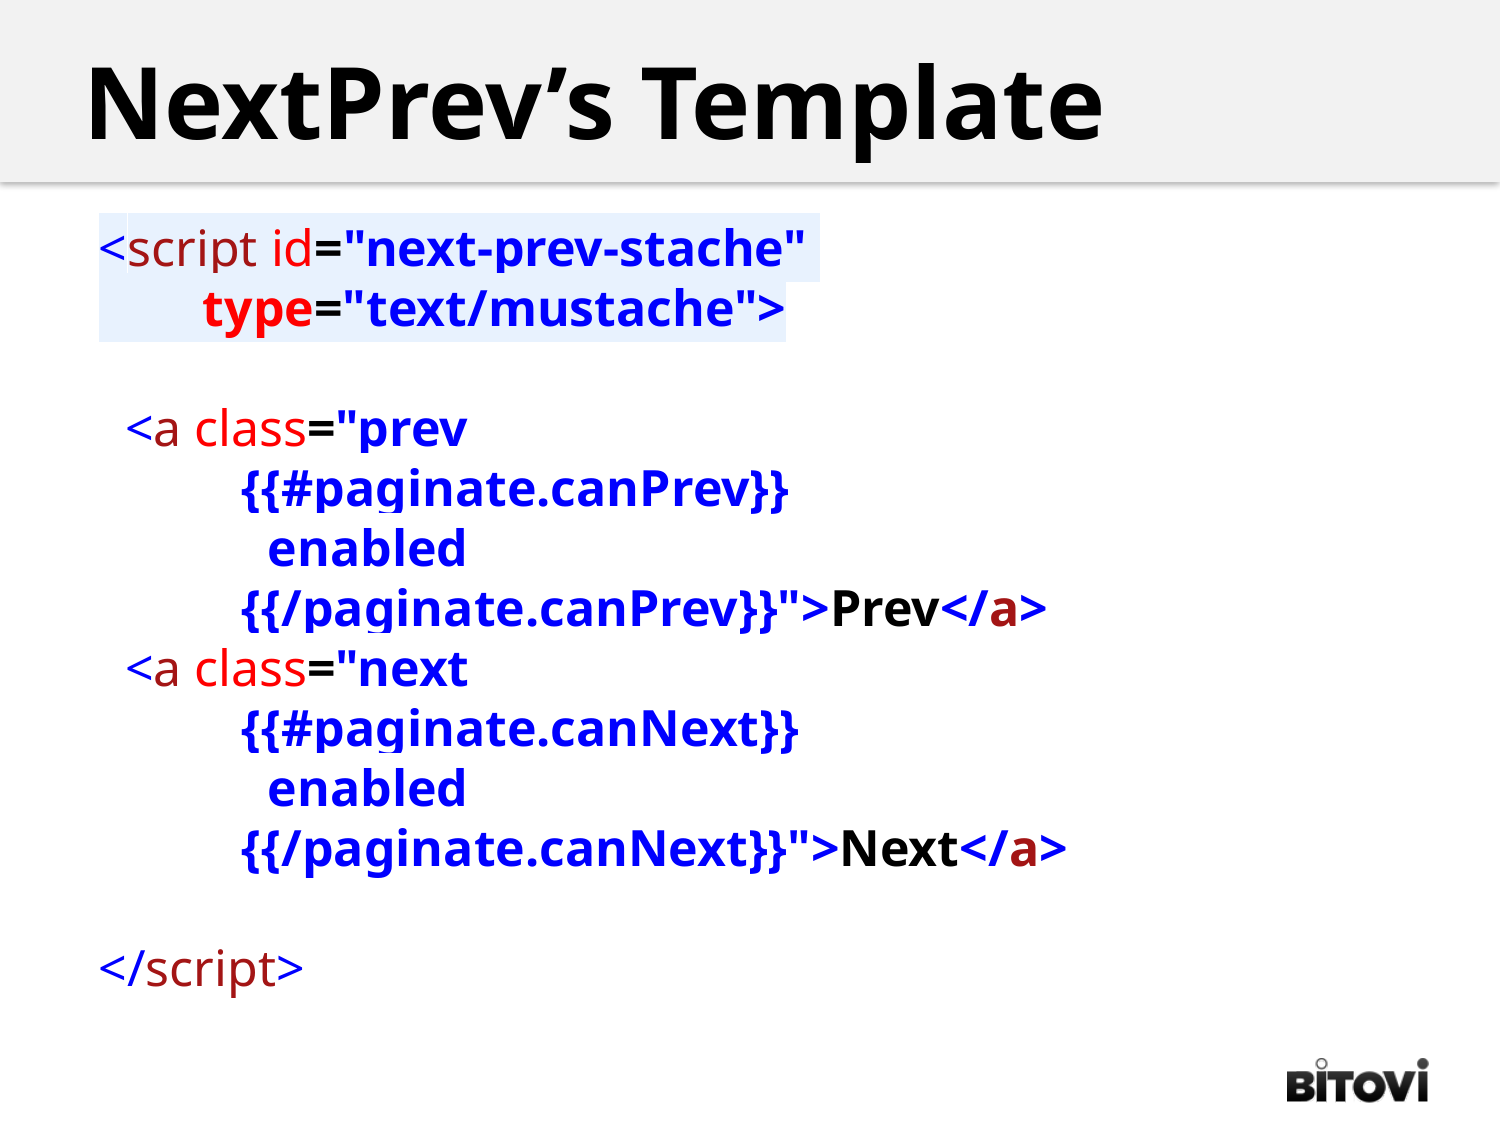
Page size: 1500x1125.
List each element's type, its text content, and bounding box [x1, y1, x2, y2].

text_box NextPrev’s Template [69, 31, 1442, 157]
picture [1287, 1058, 1429, 1104]
text_box [0, 0, 1500, 183]
text_box <script id="next-prev-stache" type="text/mustache"> <a class="prev {{#paginate.canPrev}} enabled {{/paginate.canPrev}}">Prev</a> <a class="next {{#paginate.canNext}} enabled {{/paginate.canNext}}">Next</a> </script> [85, 210, 1423, 970]
